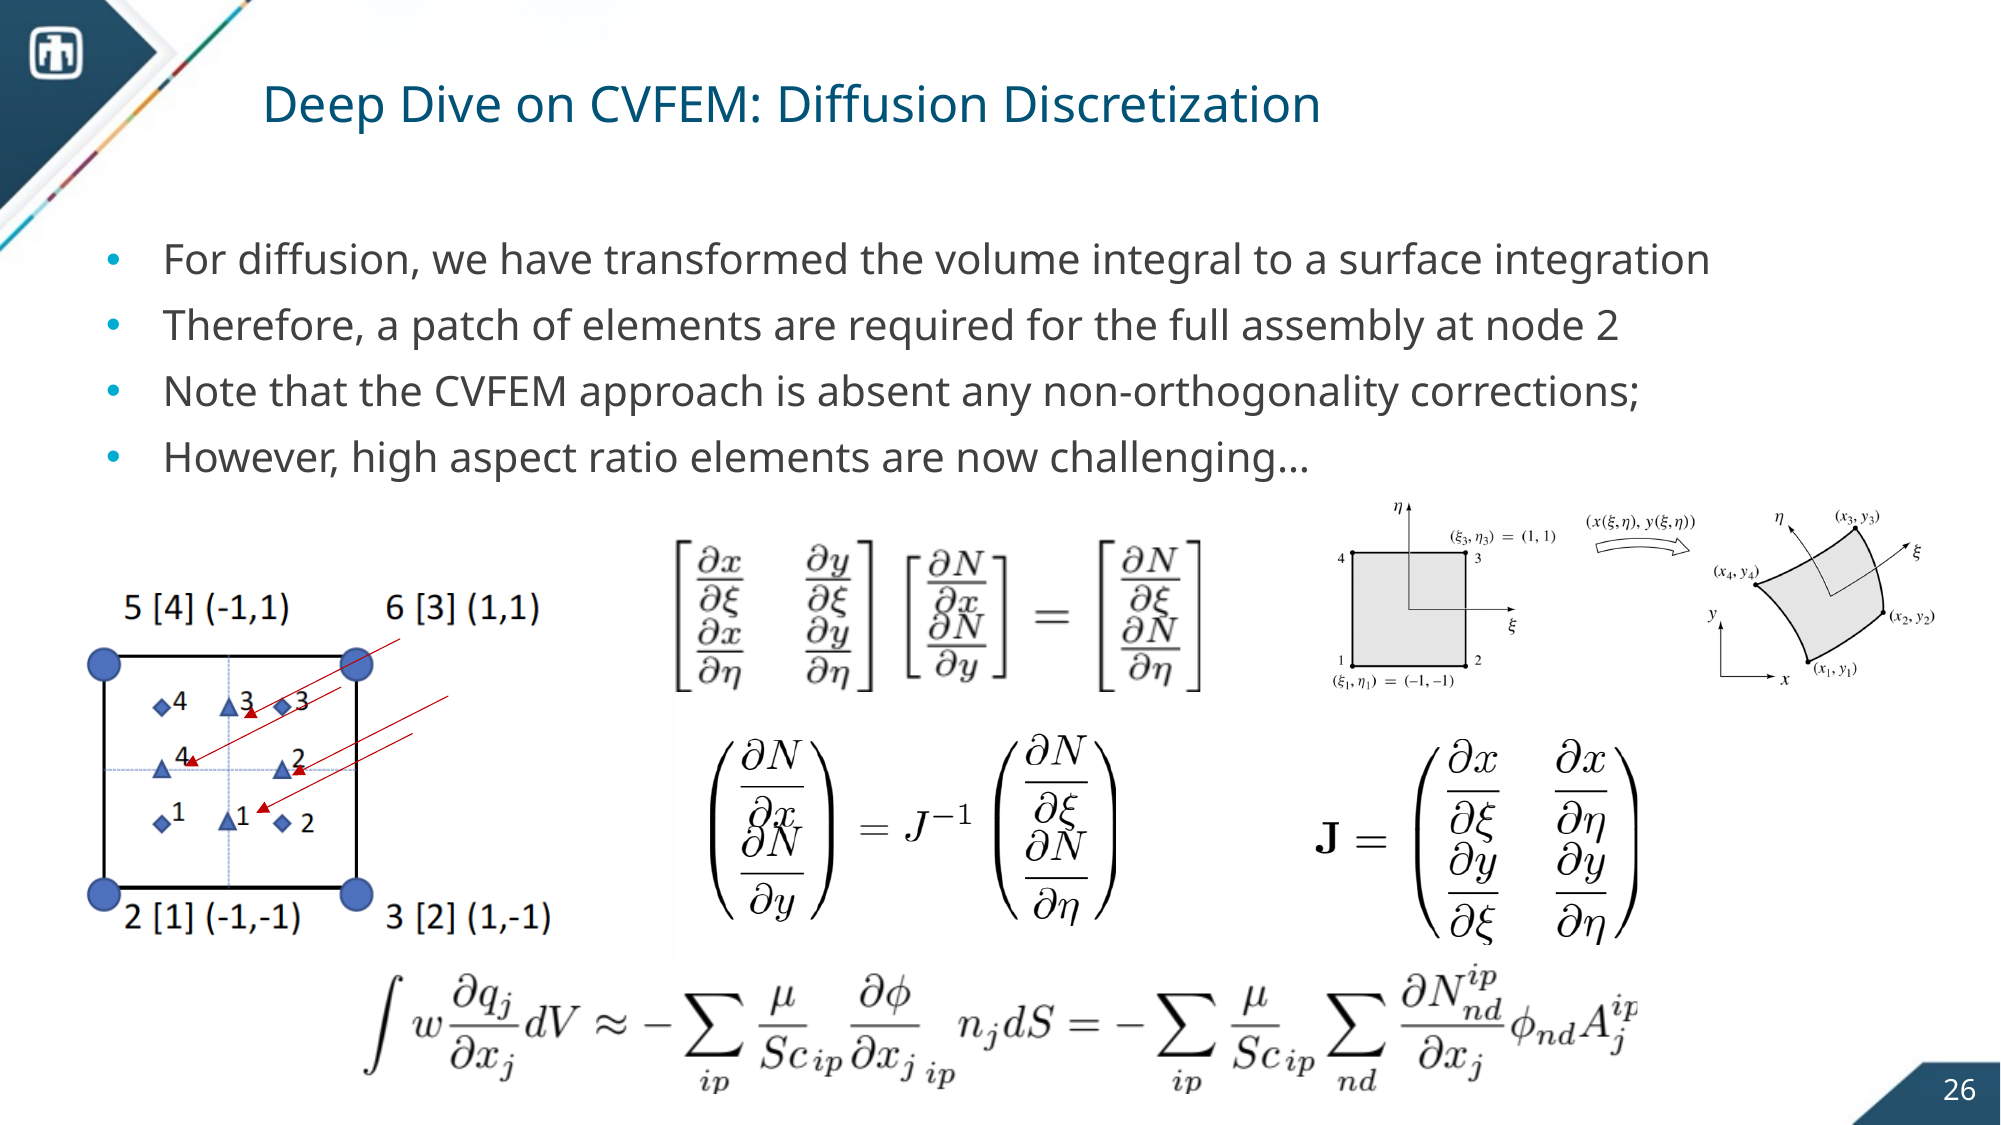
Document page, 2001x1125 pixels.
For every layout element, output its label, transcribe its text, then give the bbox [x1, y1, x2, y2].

picture [0, 0, 2001, 1125]
slide_number 26 [1919, 1061, 2000, 1122]
list For diffusion, we have transformed the volume integral to a surface integration Therefore, a patch of elements are required for the full assembly at node 2 Note that the CVFEM approach is absent any non-orthogonality corrections; However, high aspect ratio elements are now challenging… [106, 231, 1919, 988]
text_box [184, 687, 342, 767]
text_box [256, 733, 413, 813]
title Deep Dive on CVFEM: Diffusion Discretization [262, 42, 1919, 170]
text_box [342, 695, 449, 776]
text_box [243, 638, 401, 719]
